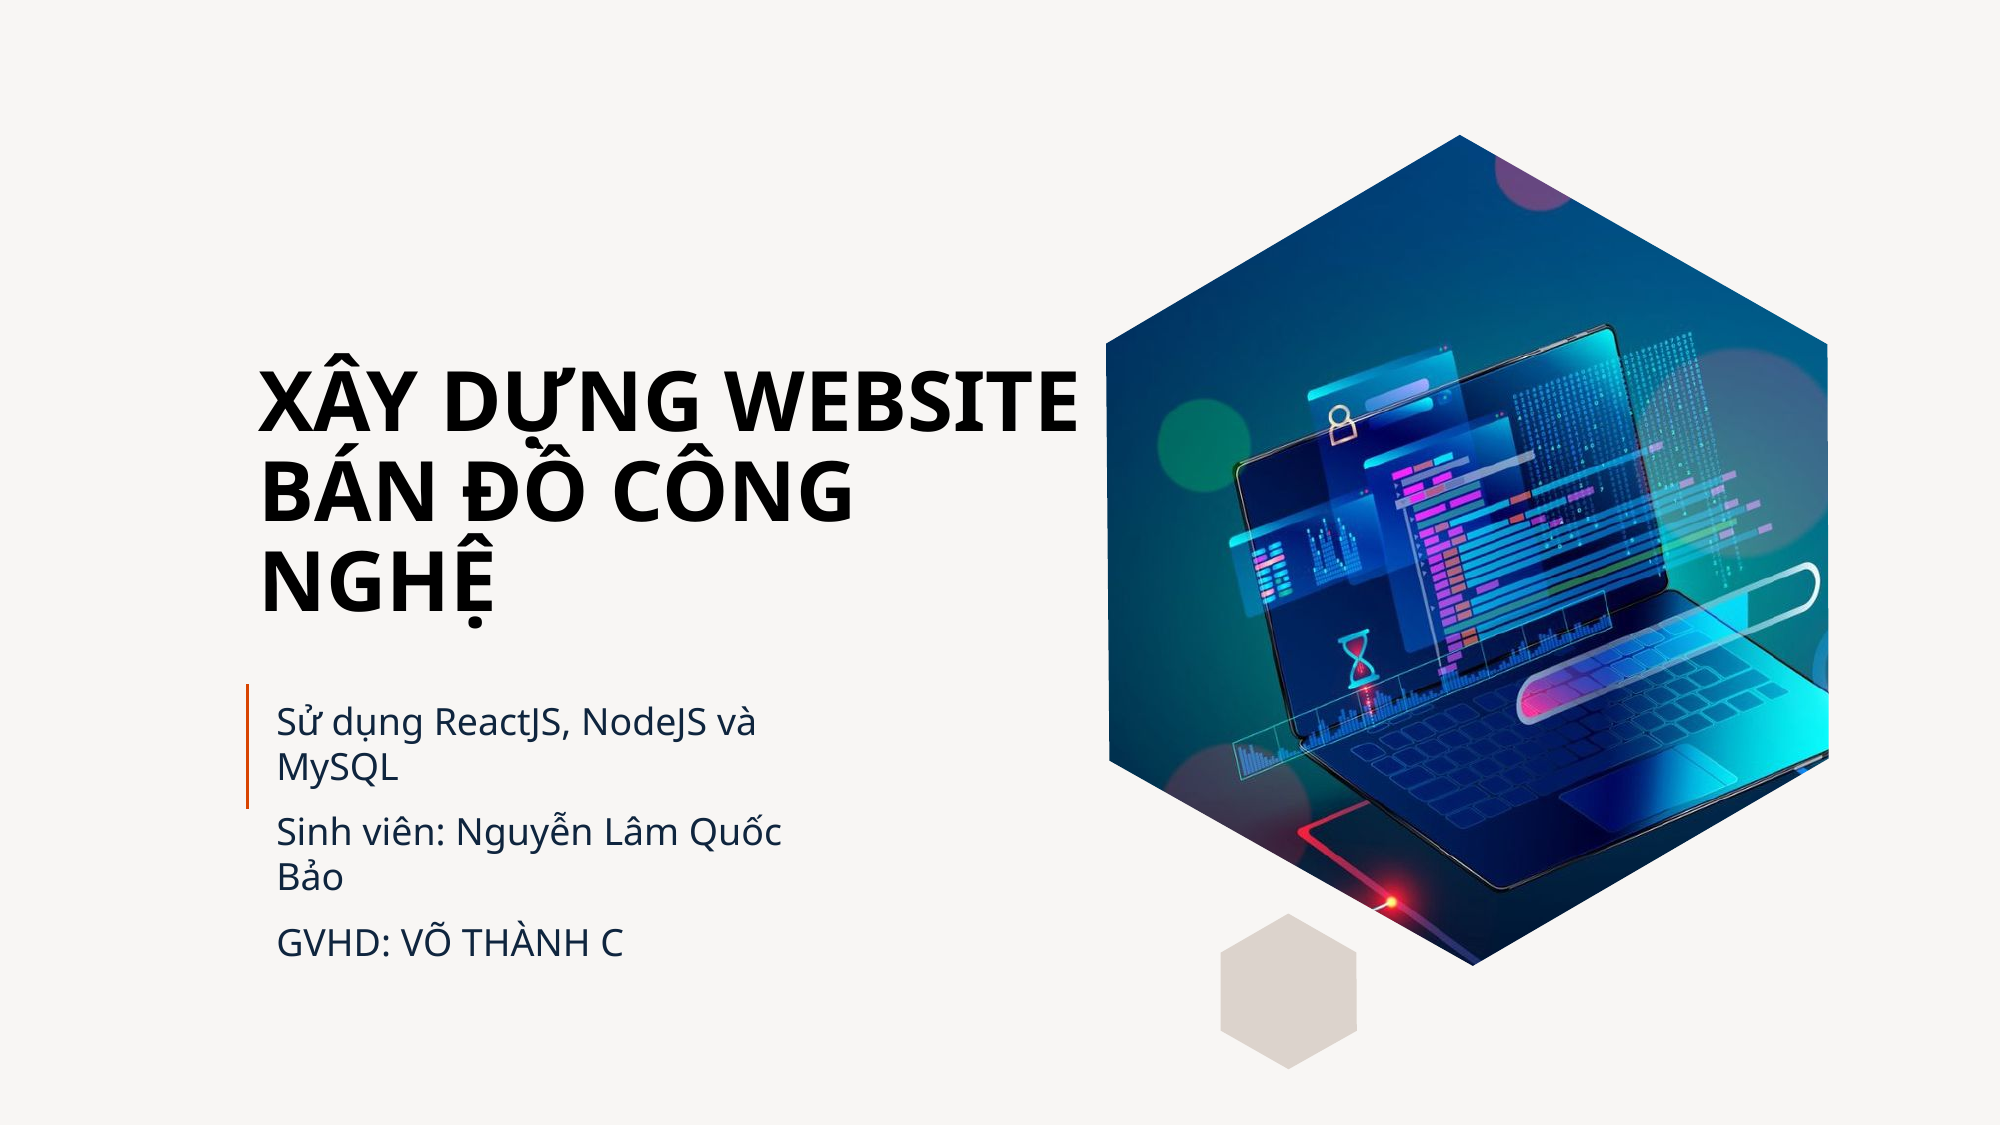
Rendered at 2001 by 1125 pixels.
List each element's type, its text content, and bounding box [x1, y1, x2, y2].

title XÂY DỰNG WEBSITE BÁN ĐỒ CÔNG NGHỆ [243, 325, 1105, 664]
picture [1105, 134, 1829, 966]
list Sử dụng ReactJS, NodeJS và MySQL Sinh viên: Nguyễn Lâm Quốc Bảo GVHD: VÕ THÀNH C [261, 689, 803, 815]
